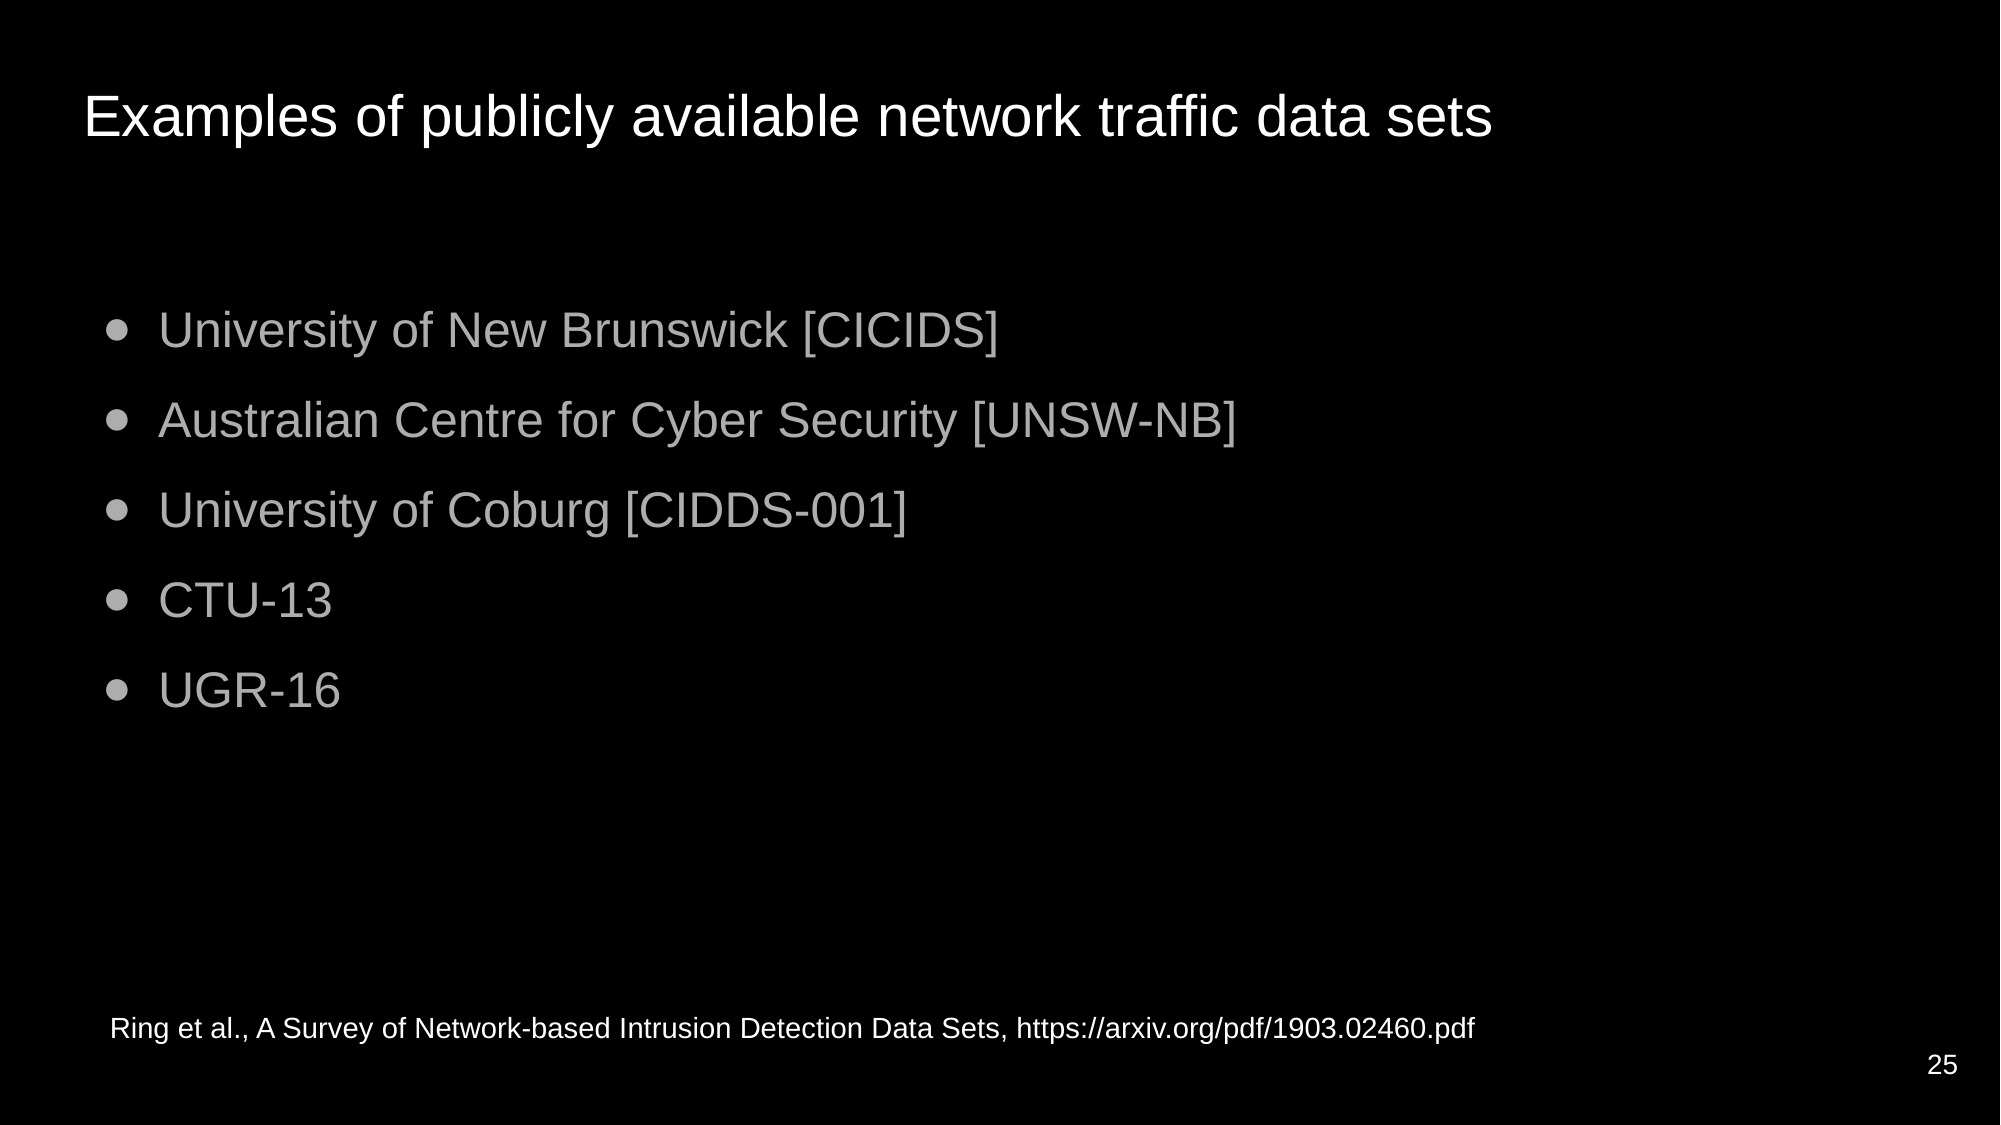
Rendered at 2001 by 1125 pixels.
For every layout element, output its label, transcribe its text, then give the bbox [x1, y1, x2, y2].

list University of New Brunswick [CICIDS] Australian Centre for Cyber Security [UNSW-NB] University of Coburg [CIDDS-001] CTU-13 UGR-16 [68, 252, 1932, 1000]
text_box Ring et al., A Survey of Network-based Intrusion Detection Data Sets, https://arxiv.org/pdf/1903.02460.pdf [95, 1002, 1905, 1053]
title Examples of publicly available network traffic data sets [68, 63, 1932, 189]
slide_number 25 [1853, 1019, 1974, 1106]
